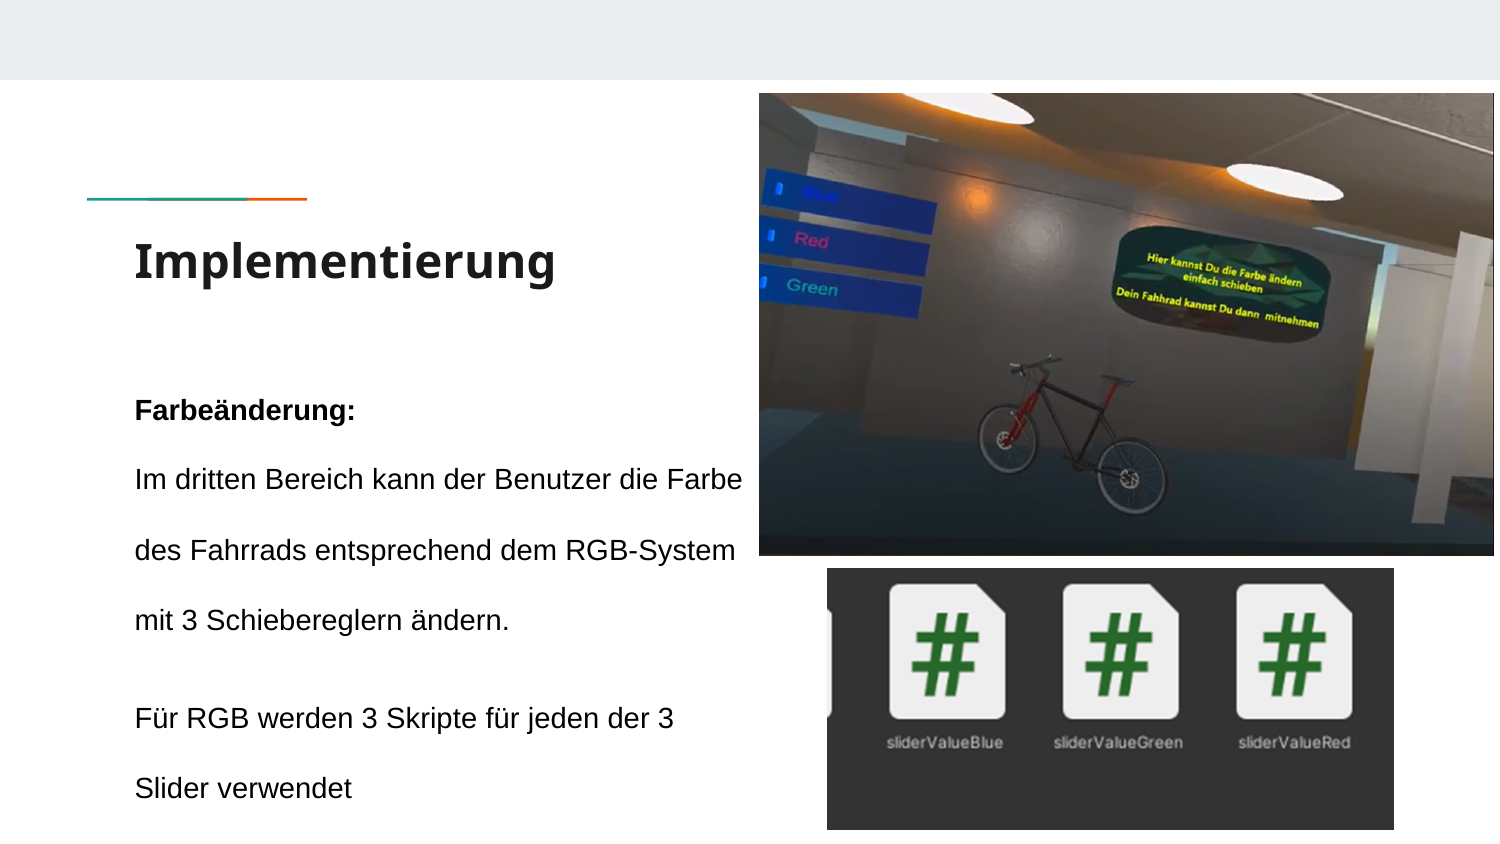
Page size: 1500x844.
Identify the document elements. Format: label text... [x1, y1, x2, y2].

list Farbeänderung: Im dritten Bereich kann der Benutzer die Farbe des Fahrrads entsprechend dem RGB-System mit 3 Schiebereglern ändern. Für RGB werden 3 Skripte für jeden der 3 Slider verwendet [119, 341, 760, 844]
picture [759, 93, 1494, 557]
title Implementierung [119, 216, 754, 305]
picture [827, 568, 1394, 831]
